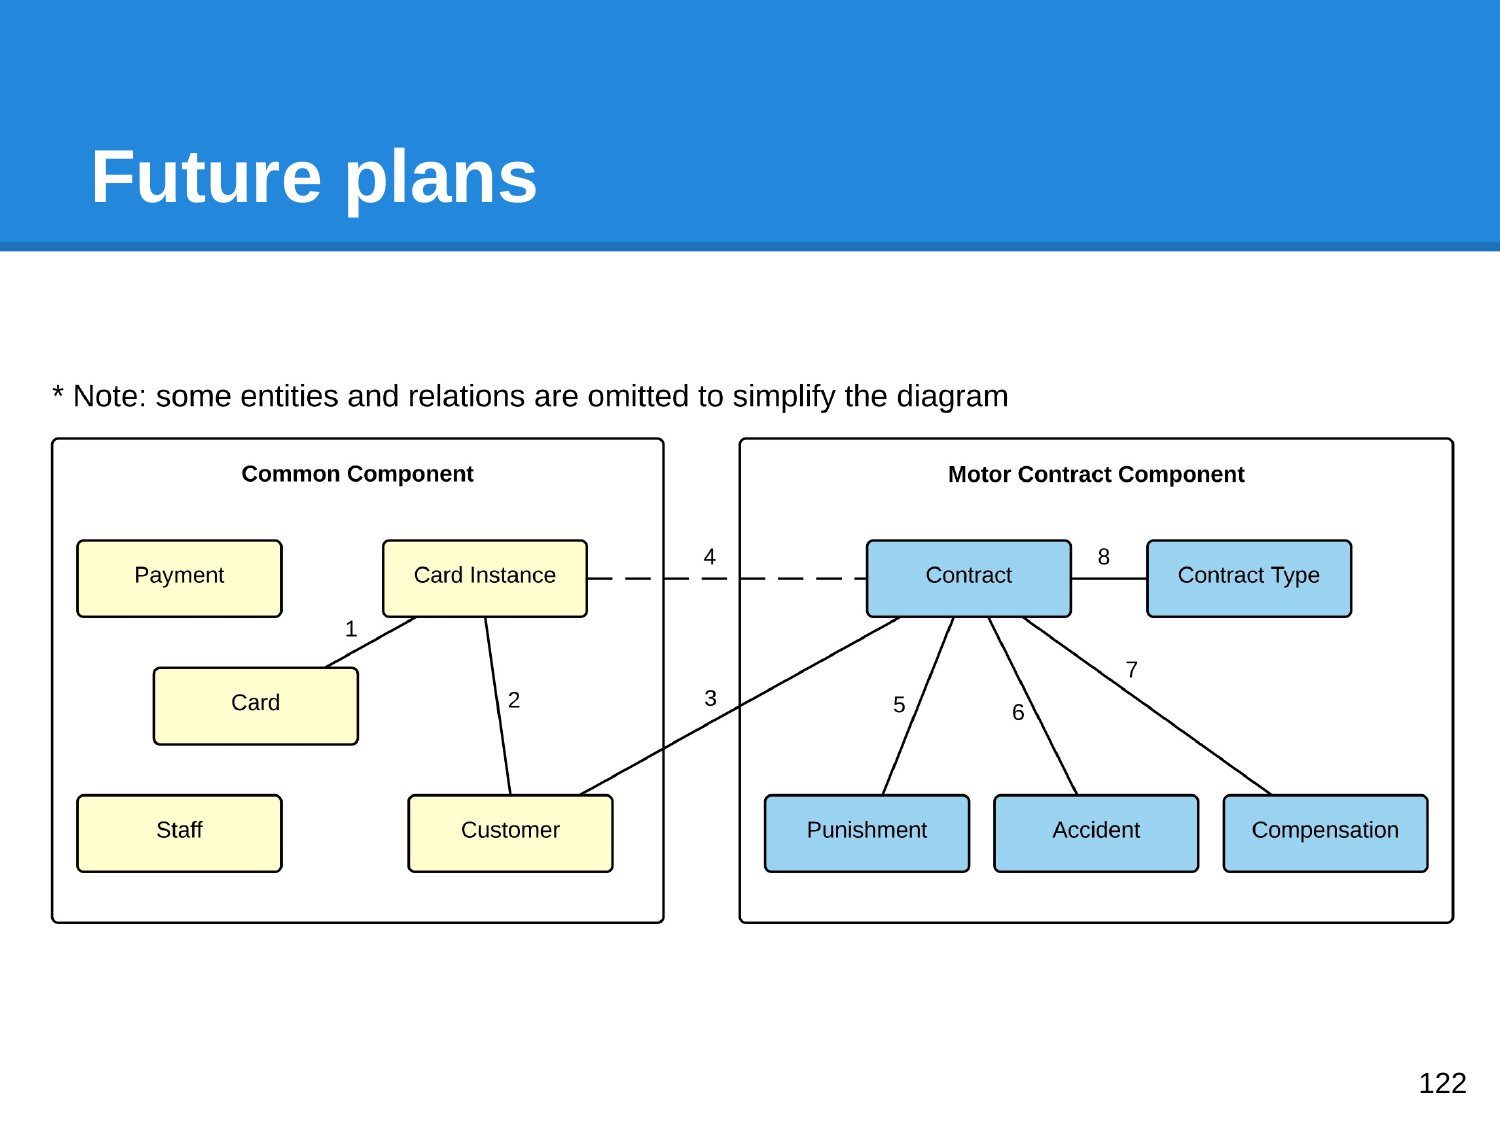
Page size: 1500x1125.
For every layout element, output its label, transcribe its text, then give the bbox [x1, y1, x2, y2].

picture [12, 342, 1488, 968]
title Future plans [75, 45, 1425, 233]
slide_number ‹#› [1403, 1038, 1494, 1125]
